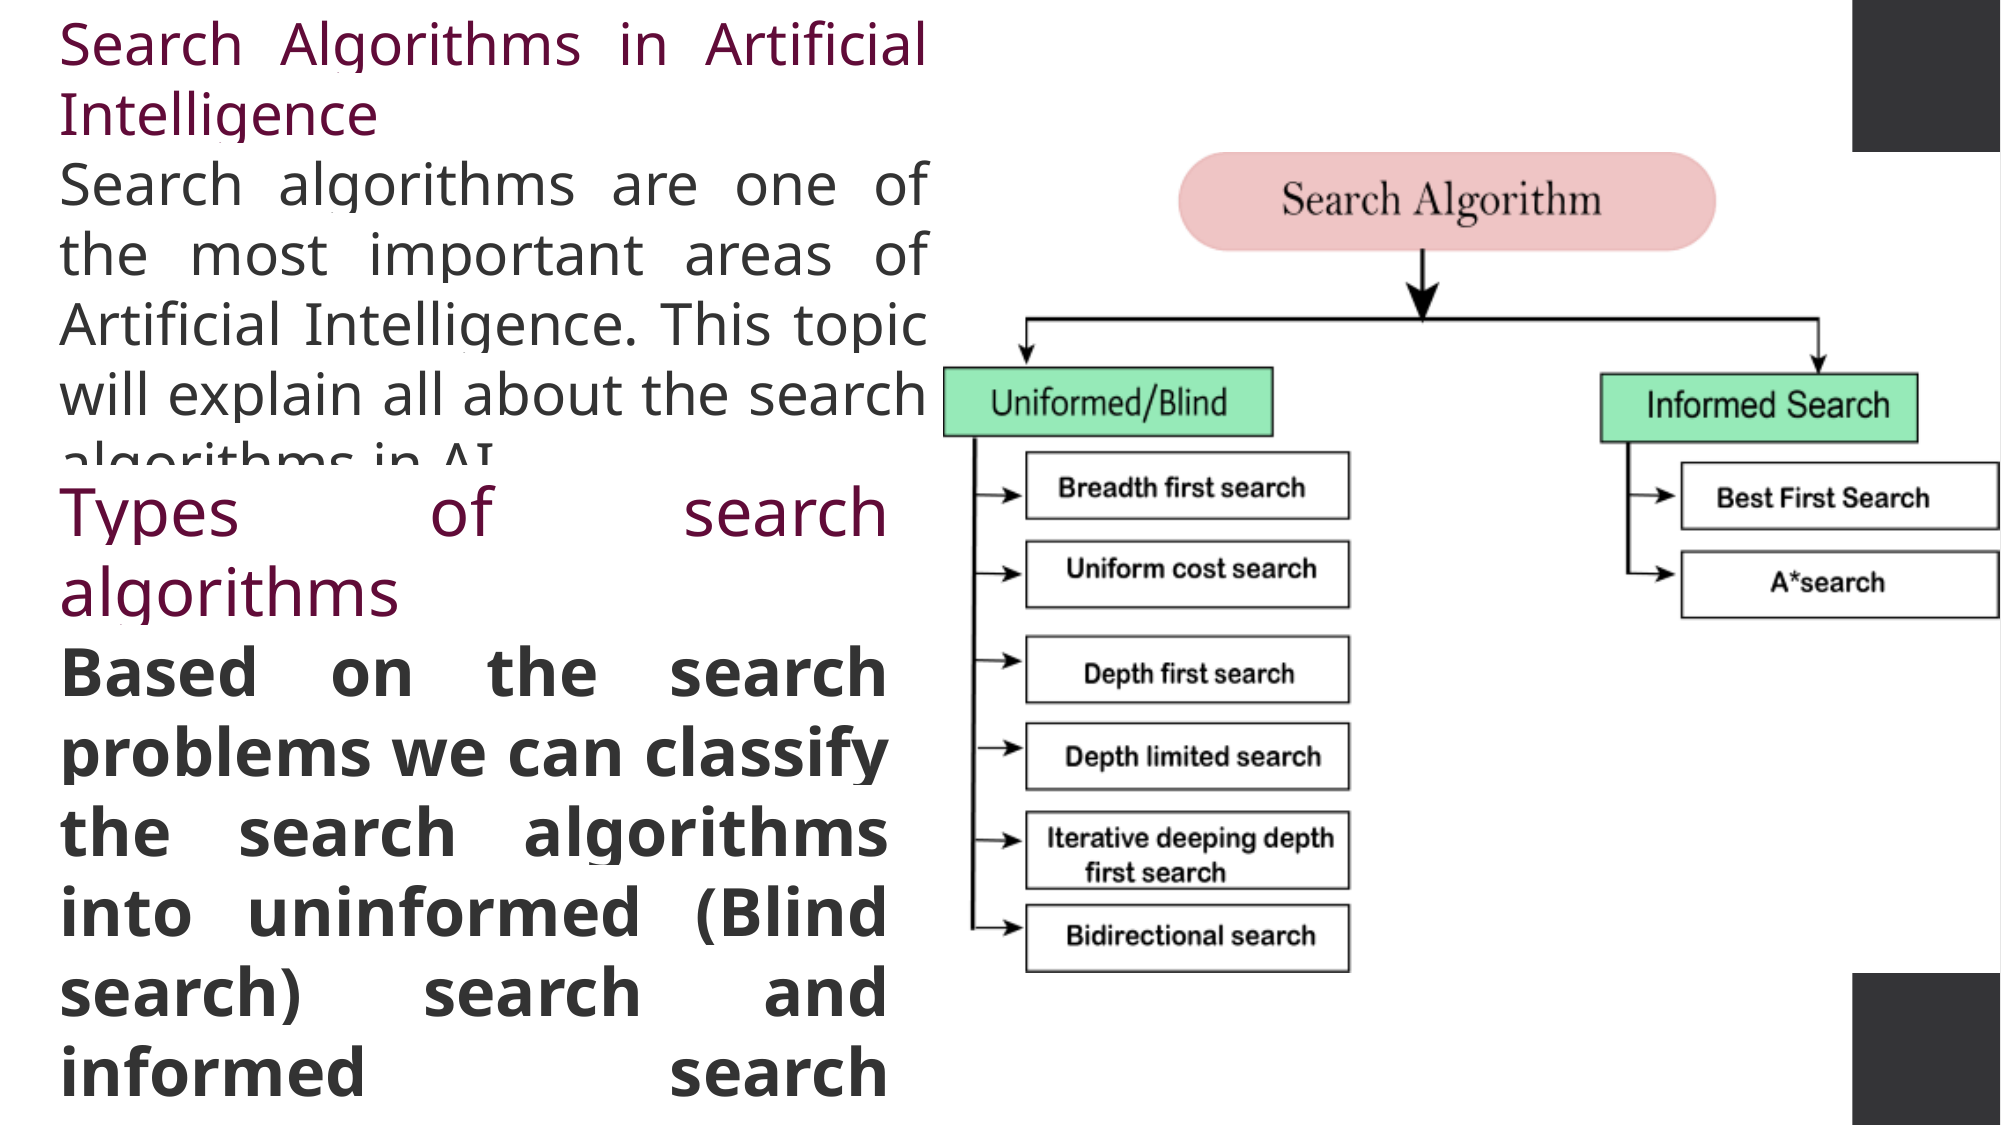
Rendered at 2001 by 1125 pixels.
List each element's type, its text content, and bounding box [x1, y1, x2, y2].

text_box Types of search algorithms Based on the search problems we can classify the search algorithms into uninformed (Blind search) search and informed search (Heuristic search) algorithms. [45, 462, 905, 1125]
text_box Search Algorithms in Artificial Intelligence Search algorithms are one of the most important areas of Artificial Intelligence. This topic will explain all about the search algorithms in AI. [45, 0, 944, 505]
picture [943, 152, 2000, 973]
